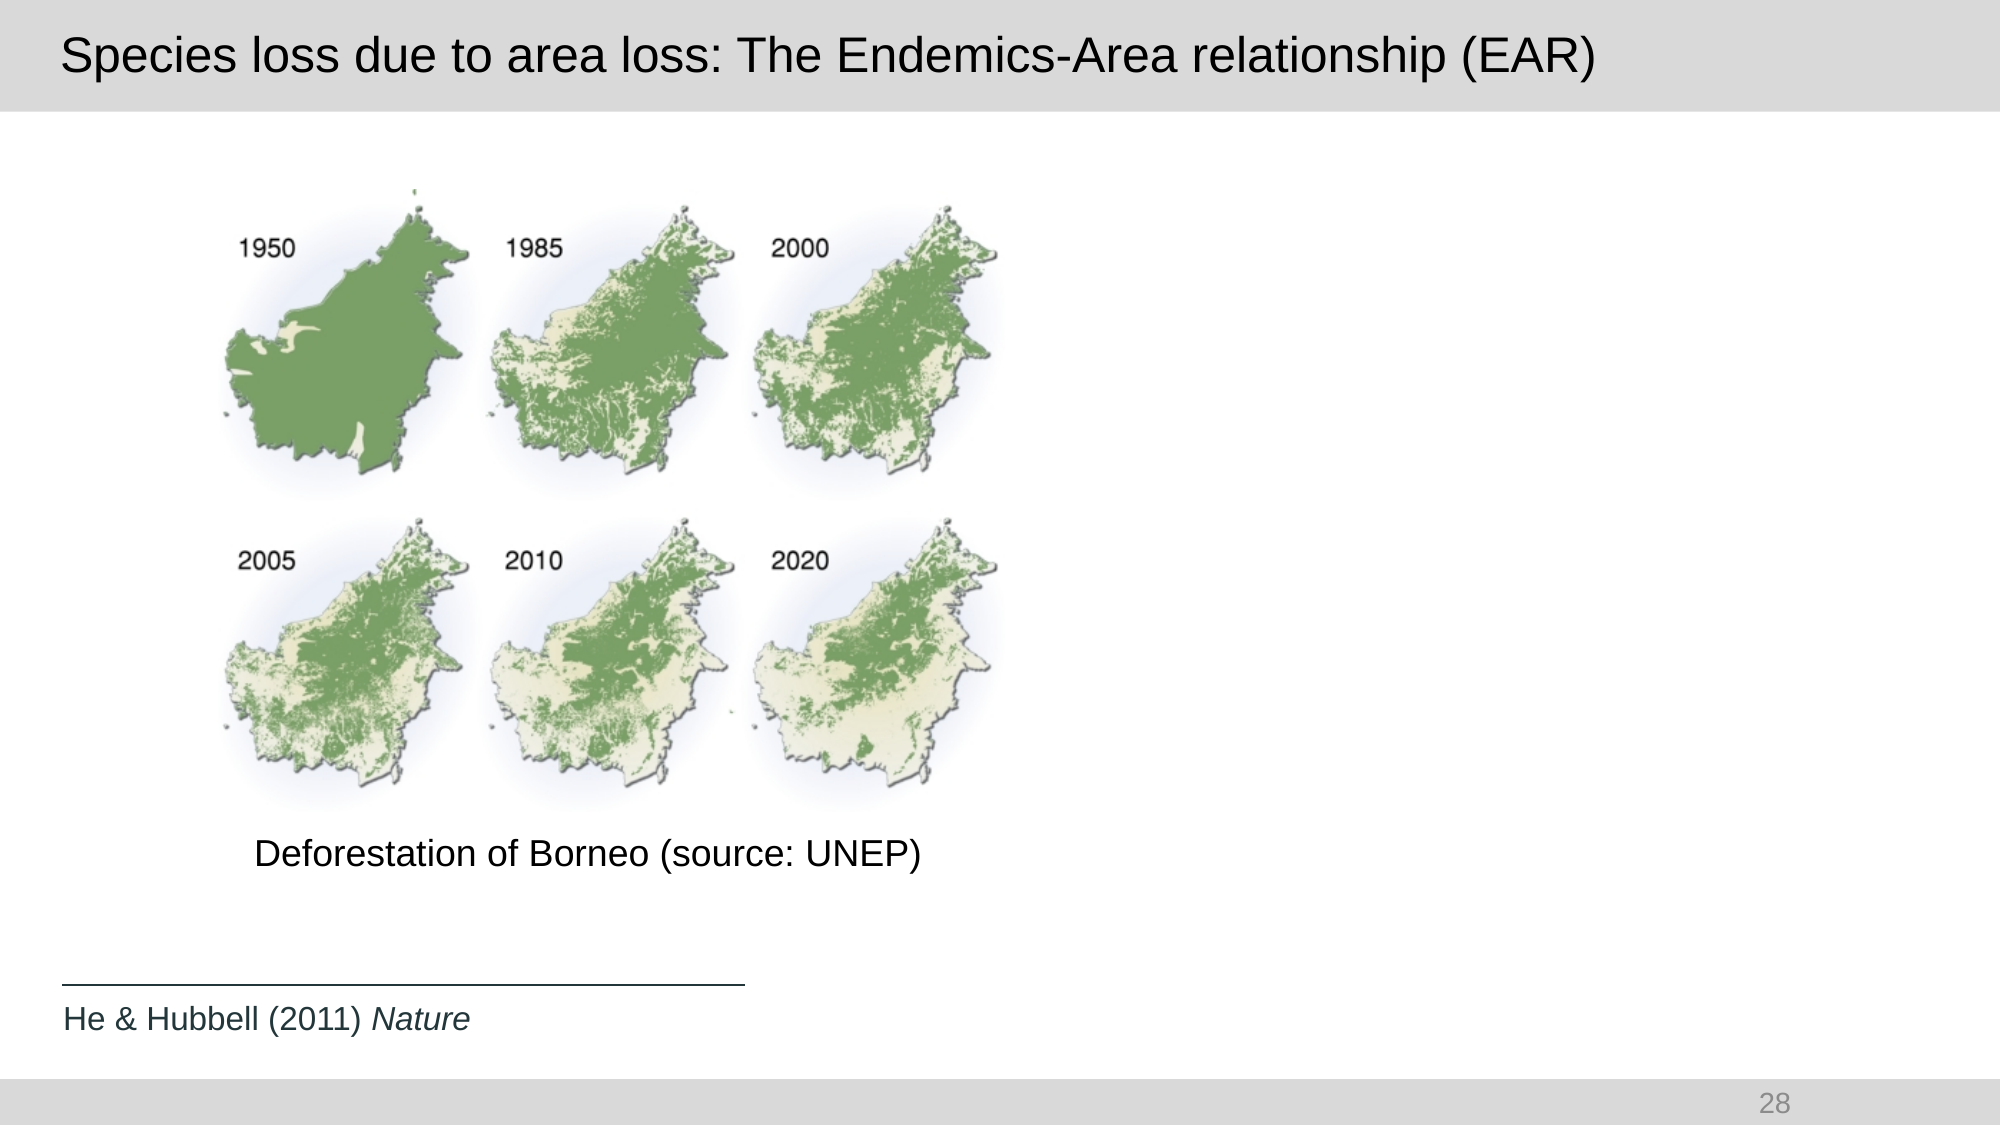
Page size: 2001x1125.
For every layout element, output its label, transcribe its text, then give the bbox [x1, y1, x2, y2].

picture [218, 189, 1005, 812]
slide_number 28 [1550, 1079, 2000, 1125]
text_box He & Hubbell (2011) Nature [48, 989, 1096, 1045]
text_box Deforestation of Borneo (source: UNEP) [239, 822, 938, 882]
footer [0, 1079, 1550, 1125]
title Species loss due to area loss: The Endemics-Area relationship (EAR) [0, 0, 2000, 112]
